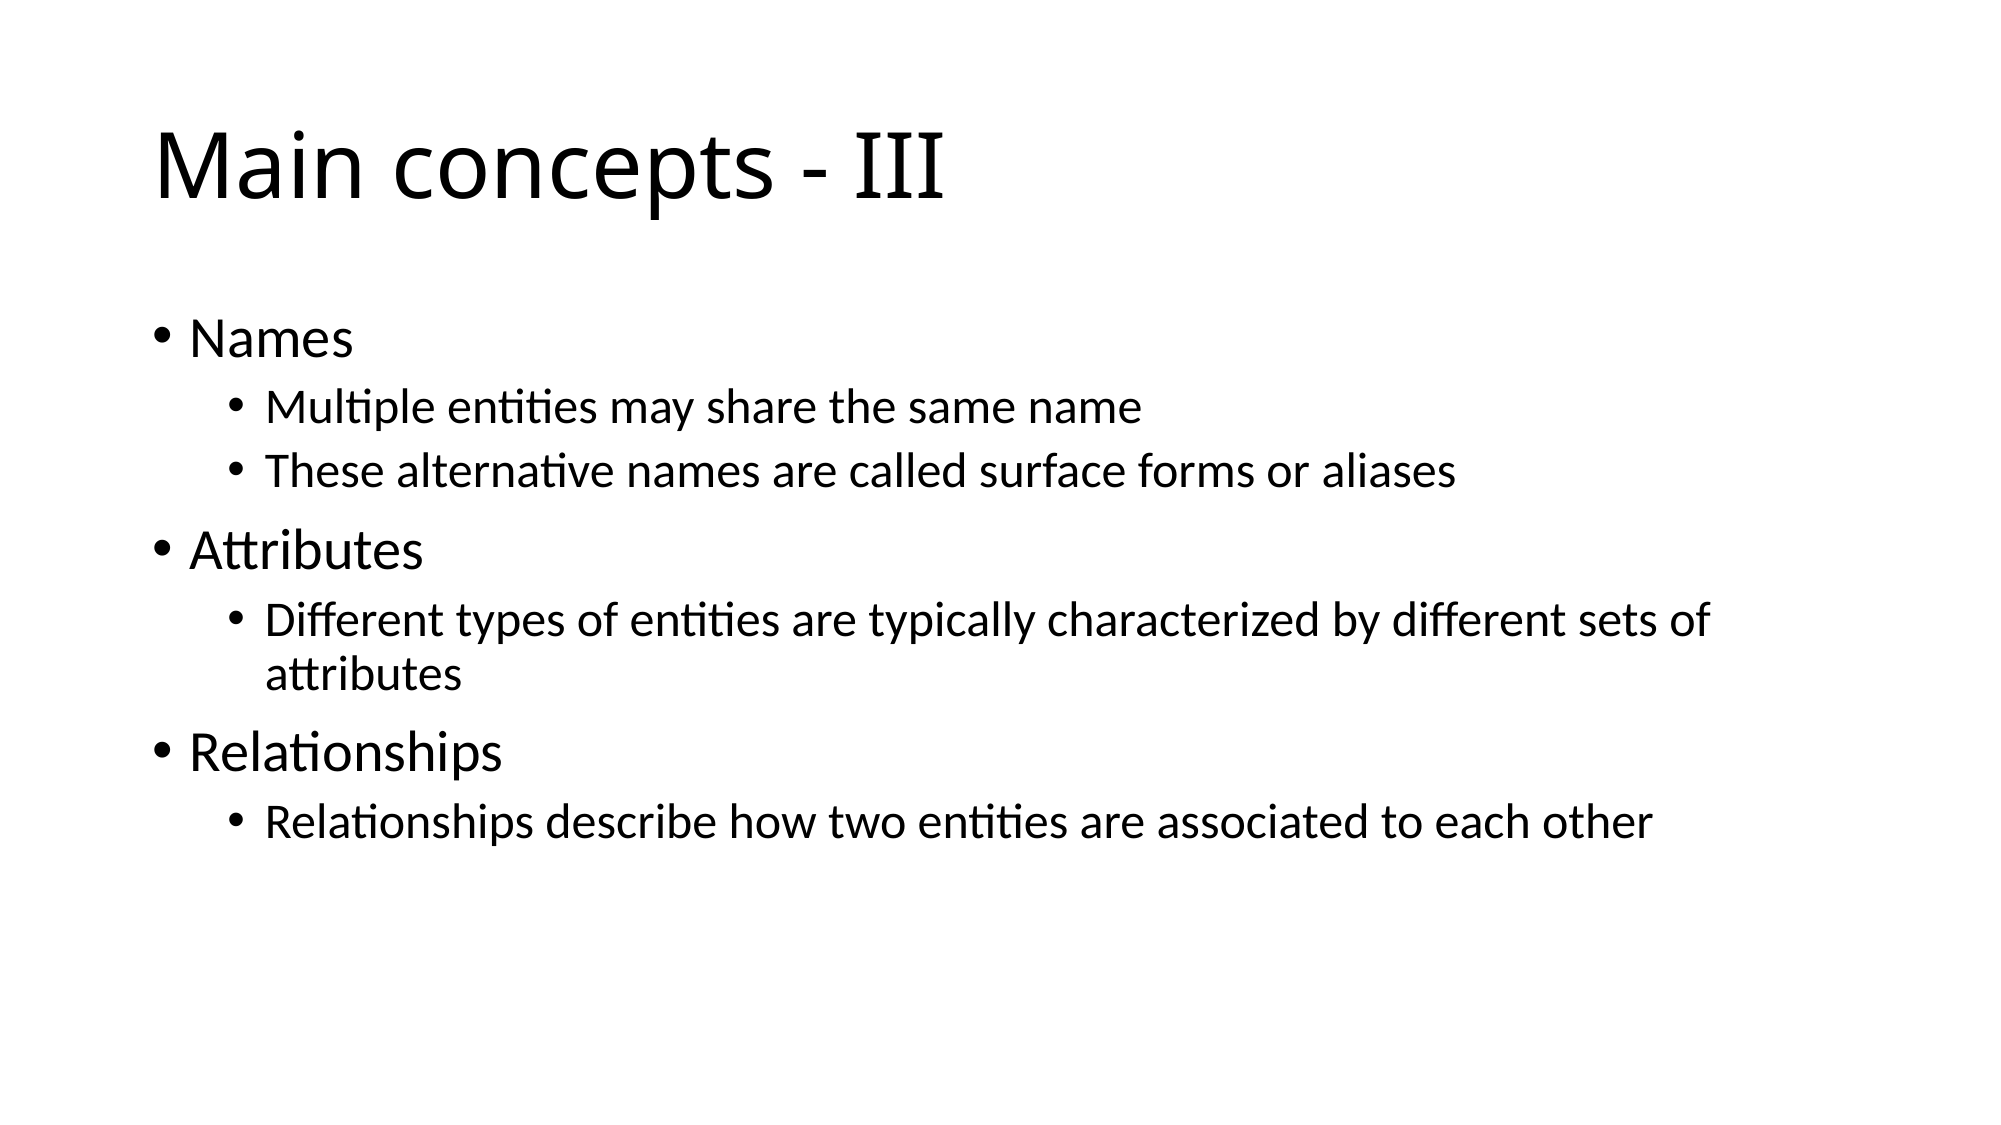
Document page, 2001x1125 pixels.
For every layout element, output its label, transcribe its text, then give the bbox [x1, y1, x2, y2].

list Names Multiple entities may share the same name These alternative names are called surface forms or aliases Attributes Different types of entities are typically characterized by different sets of attributes Relationships Relationships describe how two entities are associated to each other [137, 299, 1863, 1014]
title Main concepts - III [137, 59, 1863, 278]
